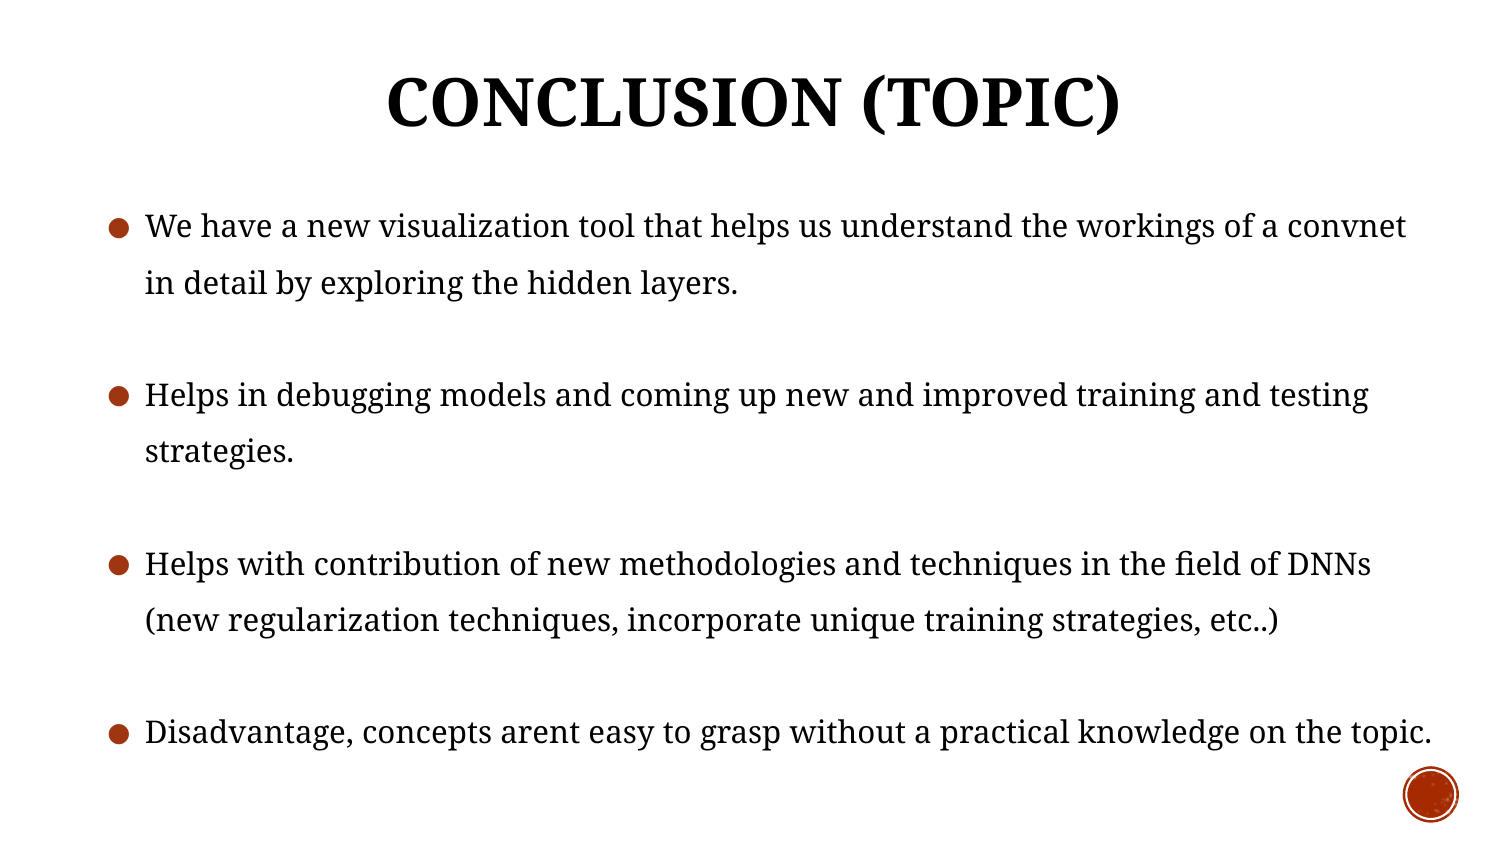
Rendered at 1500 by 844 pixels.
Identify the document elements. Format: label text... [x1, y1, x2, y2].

picture [1402, 766, 1459, 823]
text_box CONCLUSION (TOPIC) [55, 44, 1454, 139]
text_box We have a new visualization tool that helps us understand the workings of a convnet in detail by exploring the hidden layers. Helps in debugging models and coming up new and improved training and testing strategies. Helps with contribution of new methodologies and techniques in the field of DNNs (new regularization techniques, incorporate unique training strategies, etc..) Disadvantage, concepts arent easy to grasp without a practical knowledge on the topic. [55, 172, 1454, 734]
